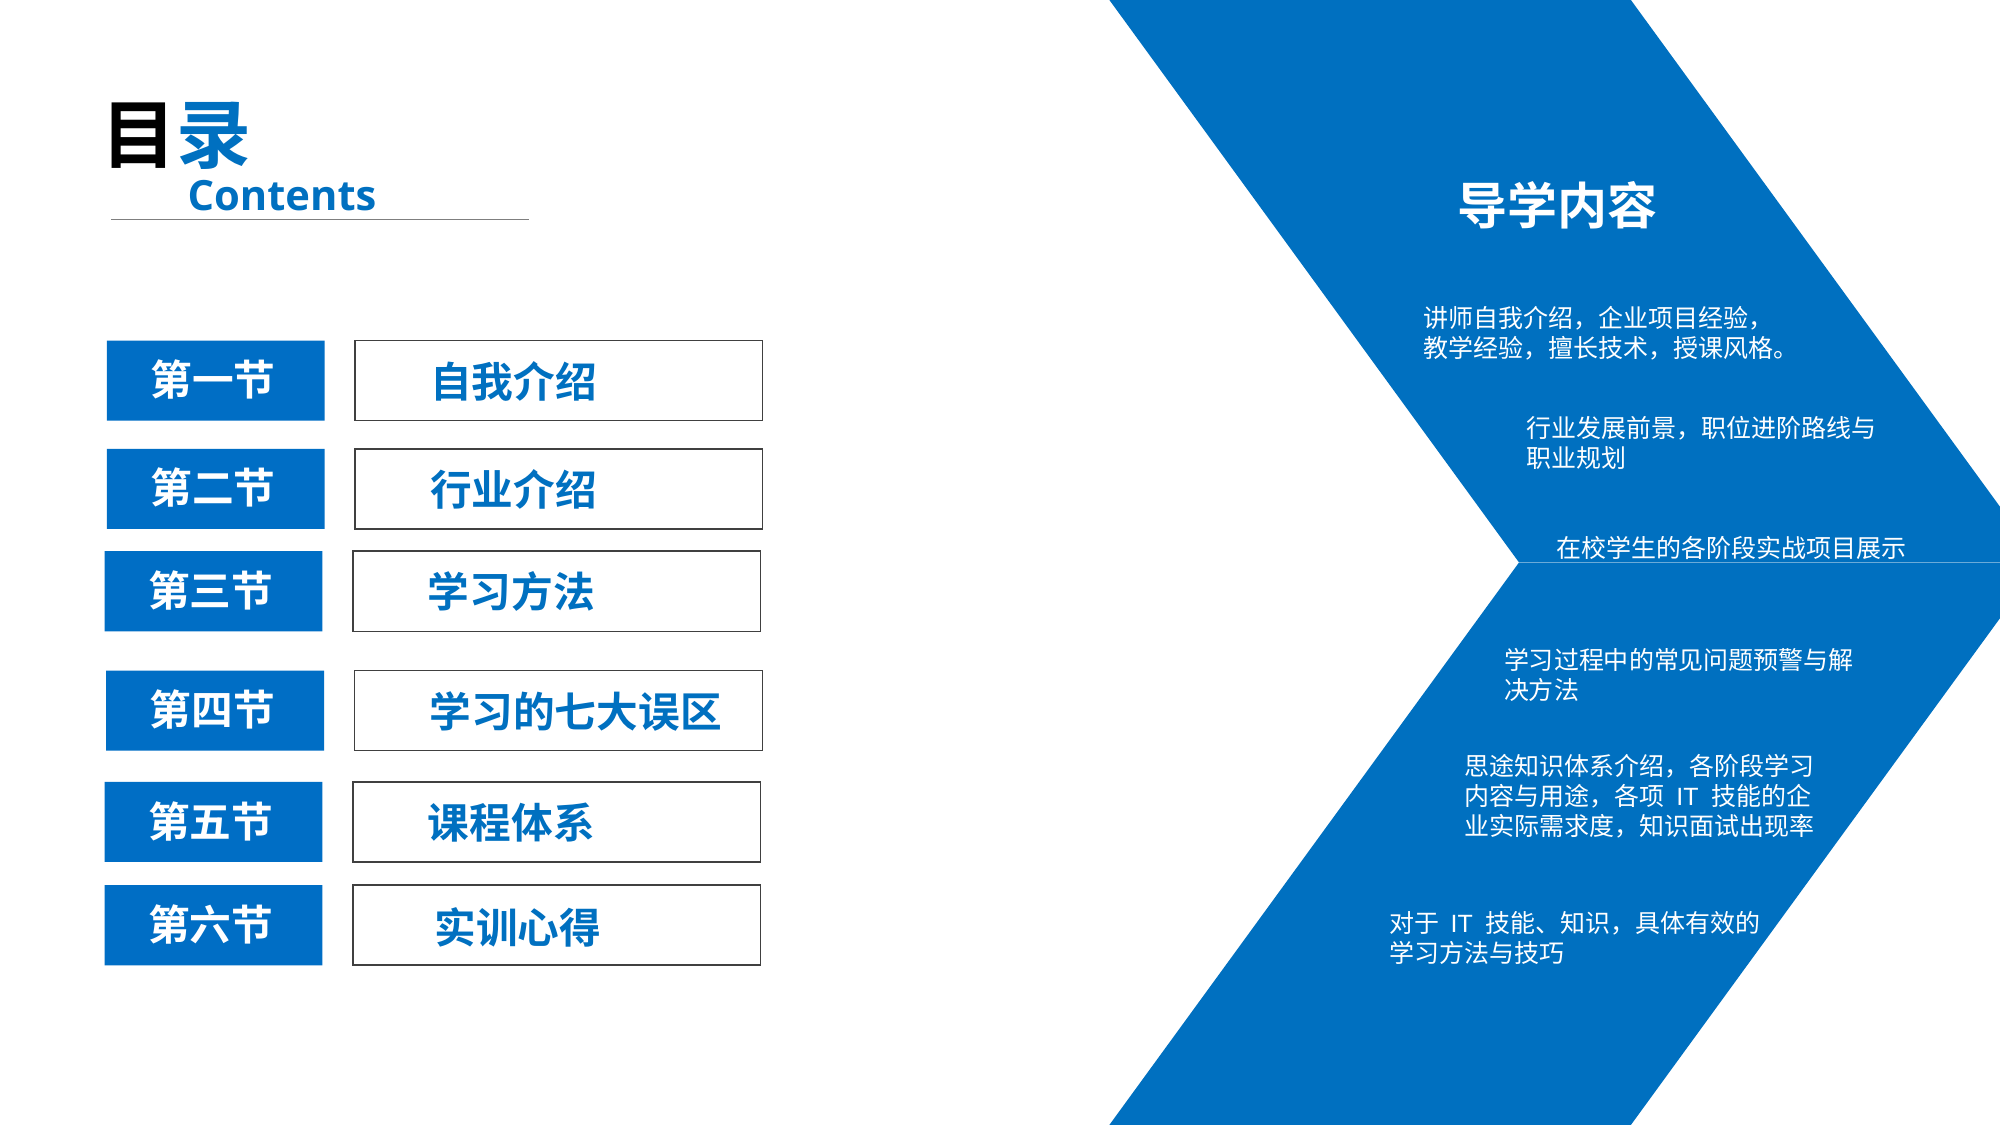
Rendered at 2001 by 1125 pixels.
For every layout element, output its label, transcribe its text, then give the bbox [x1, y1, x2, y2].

text_box [1109, 563, 2000, 1125]
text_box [104, 781, 869, 863]
text_box 导学内容 [1443, 167, 1707, 243]
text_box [106, 340, 871, 421]
text_box 行业发展前景，职位进阶路线与职业规划 [1526, 412, 1888, 473]
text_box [104, 884, 869, 966]
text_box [106, 448, 871, 530]
text_box 对于 IT 技能、知识，具体有效的学习方法与技巧 [1389, 907, 1772, 968]
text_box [86, 79, 530, 228]
text_box 学习过程中的常见问题预警与解决方法 [1504, 644, 1865, 705]
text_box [105, 670, 870, 751]
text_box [104, 550, 869, 669]
text_box 思途知识体系介绍，各阶段学习内容与用途，各项 IT 技能的企业实际需求度，知识面试出现率 [1464, 750, 1826, 841]
text_box 讲师自我介绍，企业项目经验，教学经验，擅长技术，授课风格。 [1423, 302, 1785, 363]
text_box [1109, 0, 2000, 563]
text_box 在校学生的各阶段实战项目展示 [1556, 533, 1918, 564]
